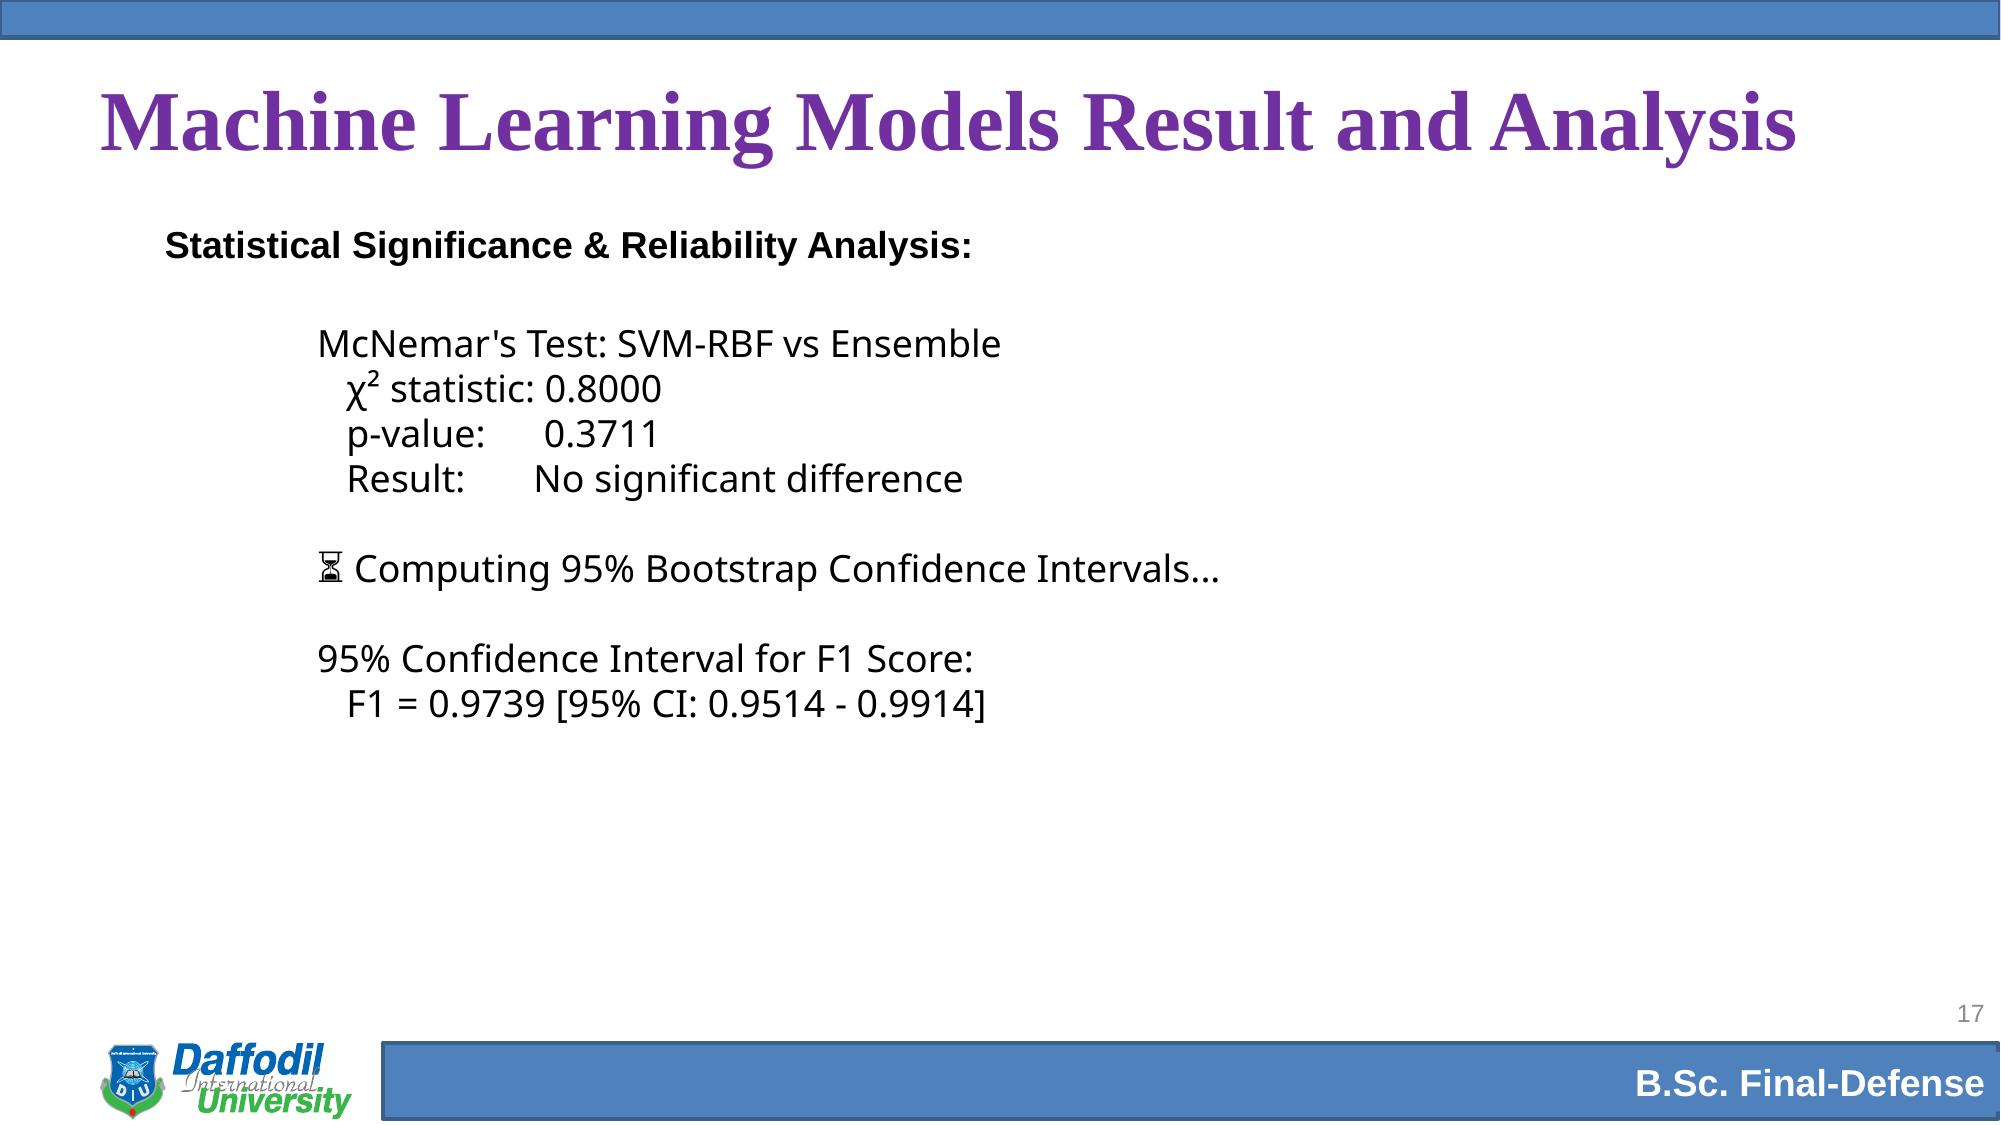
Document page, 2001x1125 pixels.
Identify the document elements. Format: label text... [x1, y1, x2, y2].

text_box Statistical Significance & Reliability Analysis: [150, 213, 1155, 273]
text_box B.Sc. Final-Defense [1462, 1051, 2000, 1112]
slide_number 17 [1533, 982, 2000, 1043]
picture [125, 1078, 132, 1084]
title Machine Learning Models Result and Analysis [62, 45, 1838, 188]
text_box McNemar's Test: SVM-RBF vs Ensemble χ² statistic: 0.8000 p-value: 0.3711 Result: No significant difference ⏳ Computing 95% Bootstrap Confidence Intervals... 95% Confidence Interval for F1 Score: F1 = 0.9739 [95% CI: 0.9514 - 0.9914] [302, 312, 1534, 733]
